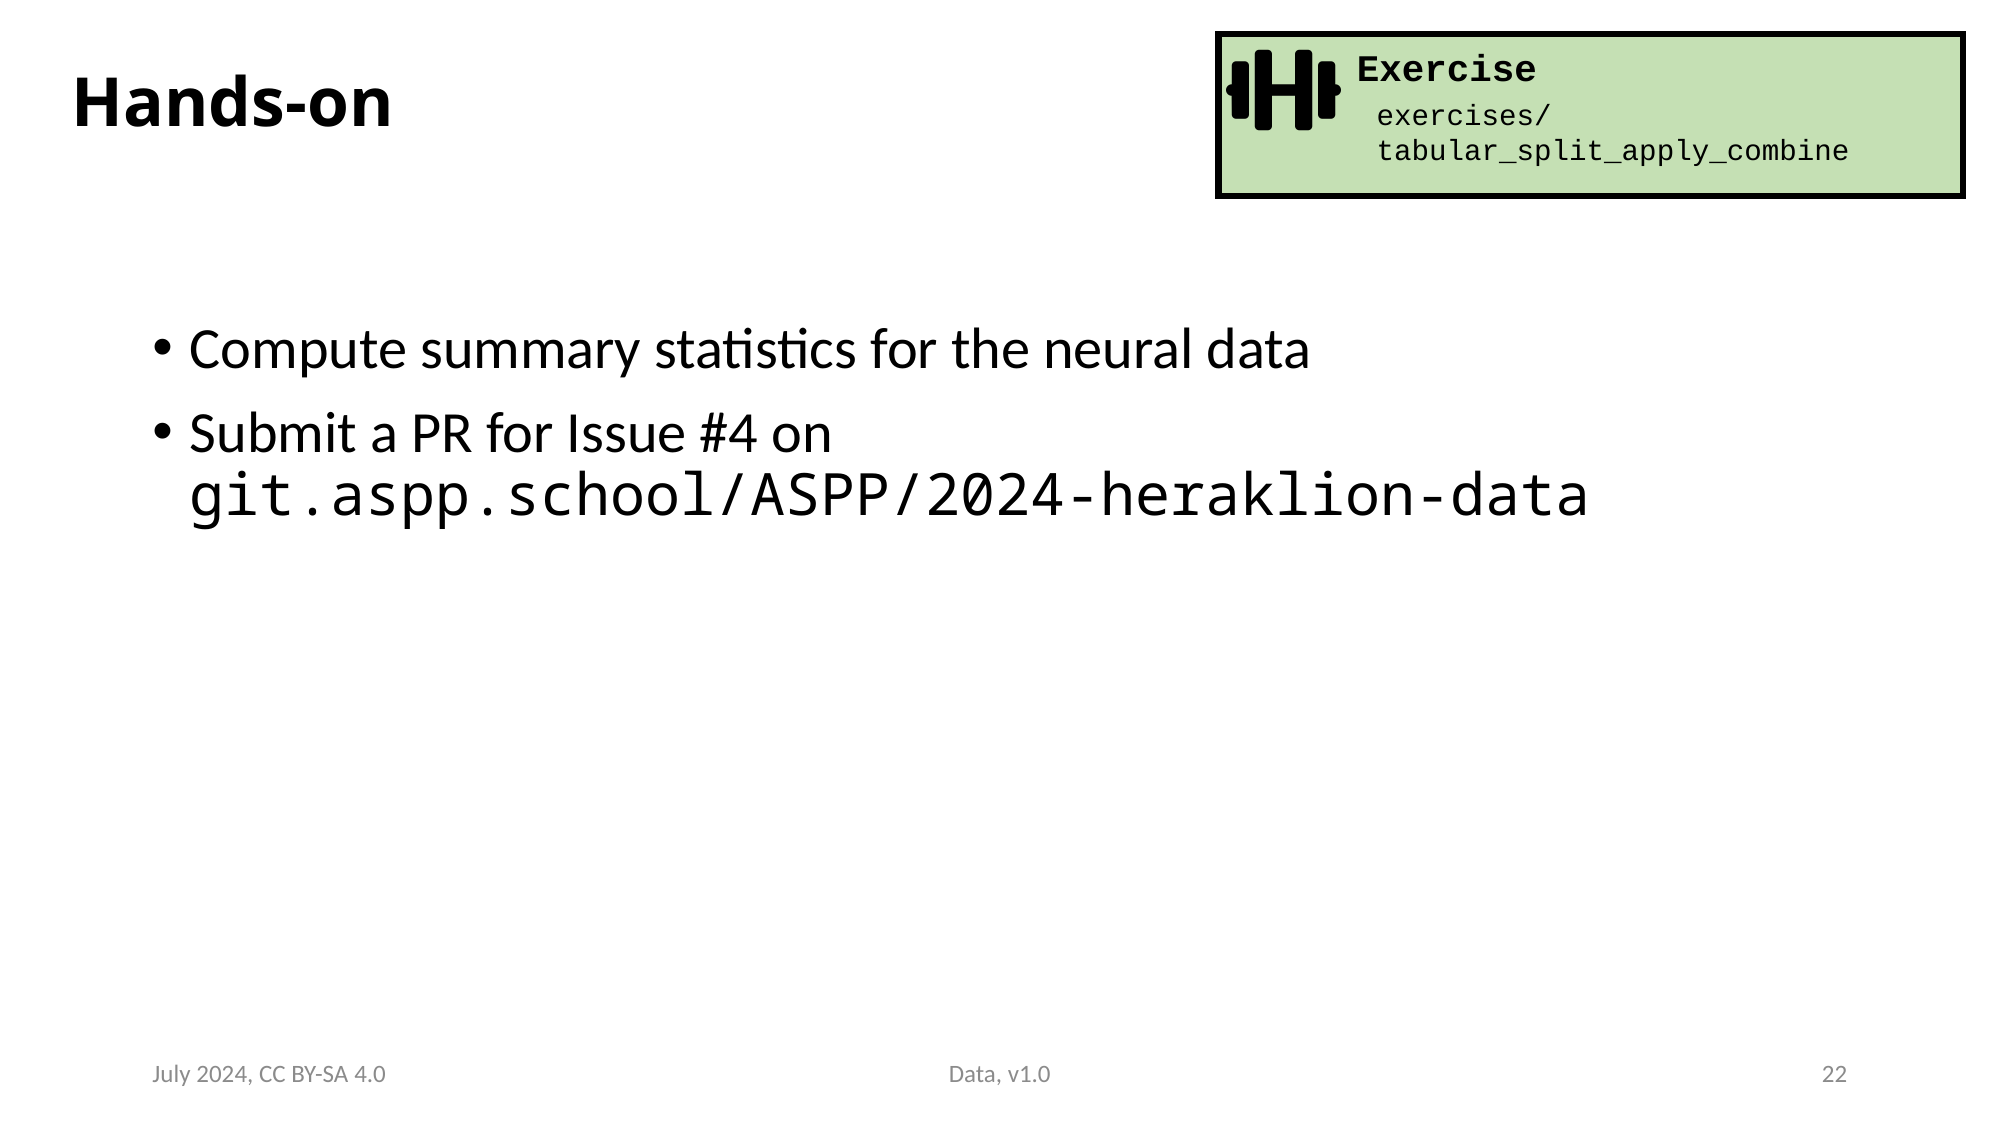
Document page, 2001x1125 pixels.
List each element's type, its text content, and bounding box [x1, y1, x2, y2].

picture [1226, 44, 1341, 137]
title Hands-on [56, 59, 1189, 217]
text_box [1217, 33, 1964, 197]
footer Data, v1.0 [662, 1042, 1338, 1103]
list Compute summary statistics for the neural data Submit a PR for Issue #4 on git.aspp.school/ASPP/2024-heraklion-data [137, 219, 1863, 1014]
text_box Exercise [1300, 36, 1593, 97]
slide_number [137, 1042, 588, 1103]
slide_number 22 [1412, 1042, 1863, 1103]
text_box exercises/ tabular_split_apply_combine [1361, 88, 1934, 174]
